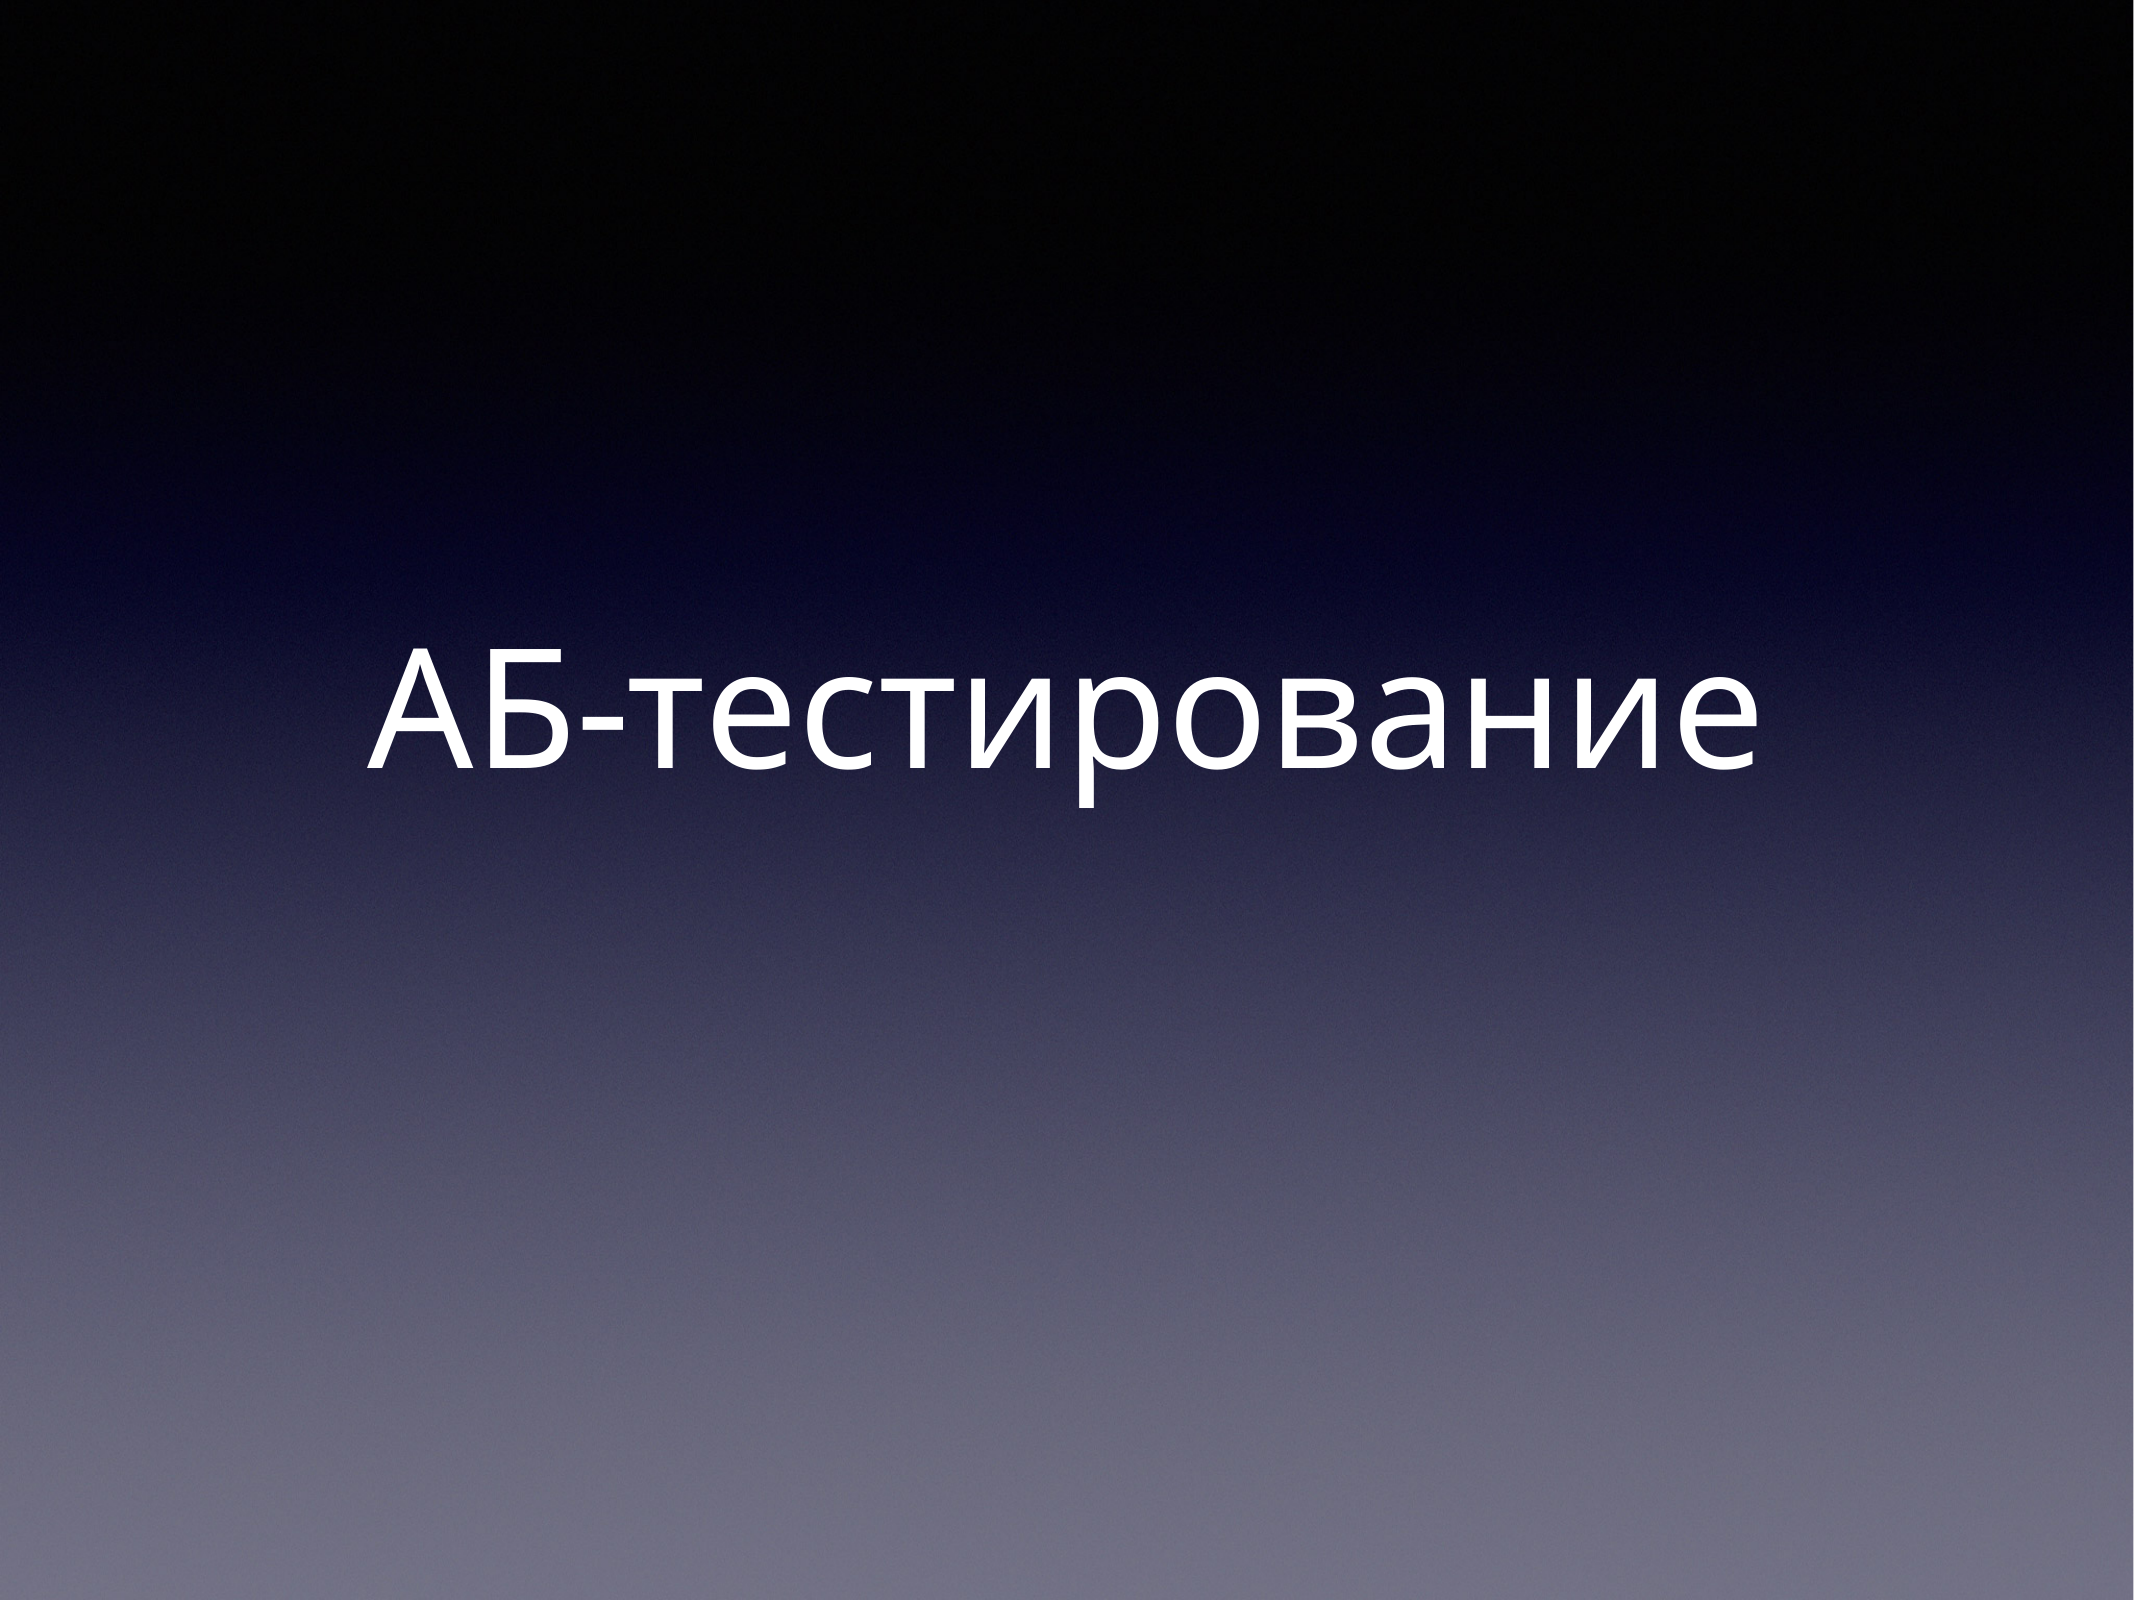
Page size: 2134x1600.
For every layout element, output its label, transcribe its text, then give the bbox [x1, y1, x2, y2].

title АБ-тестирование [207, 268, 1926, 811]
picture [0, 0, 2134, 1600]
